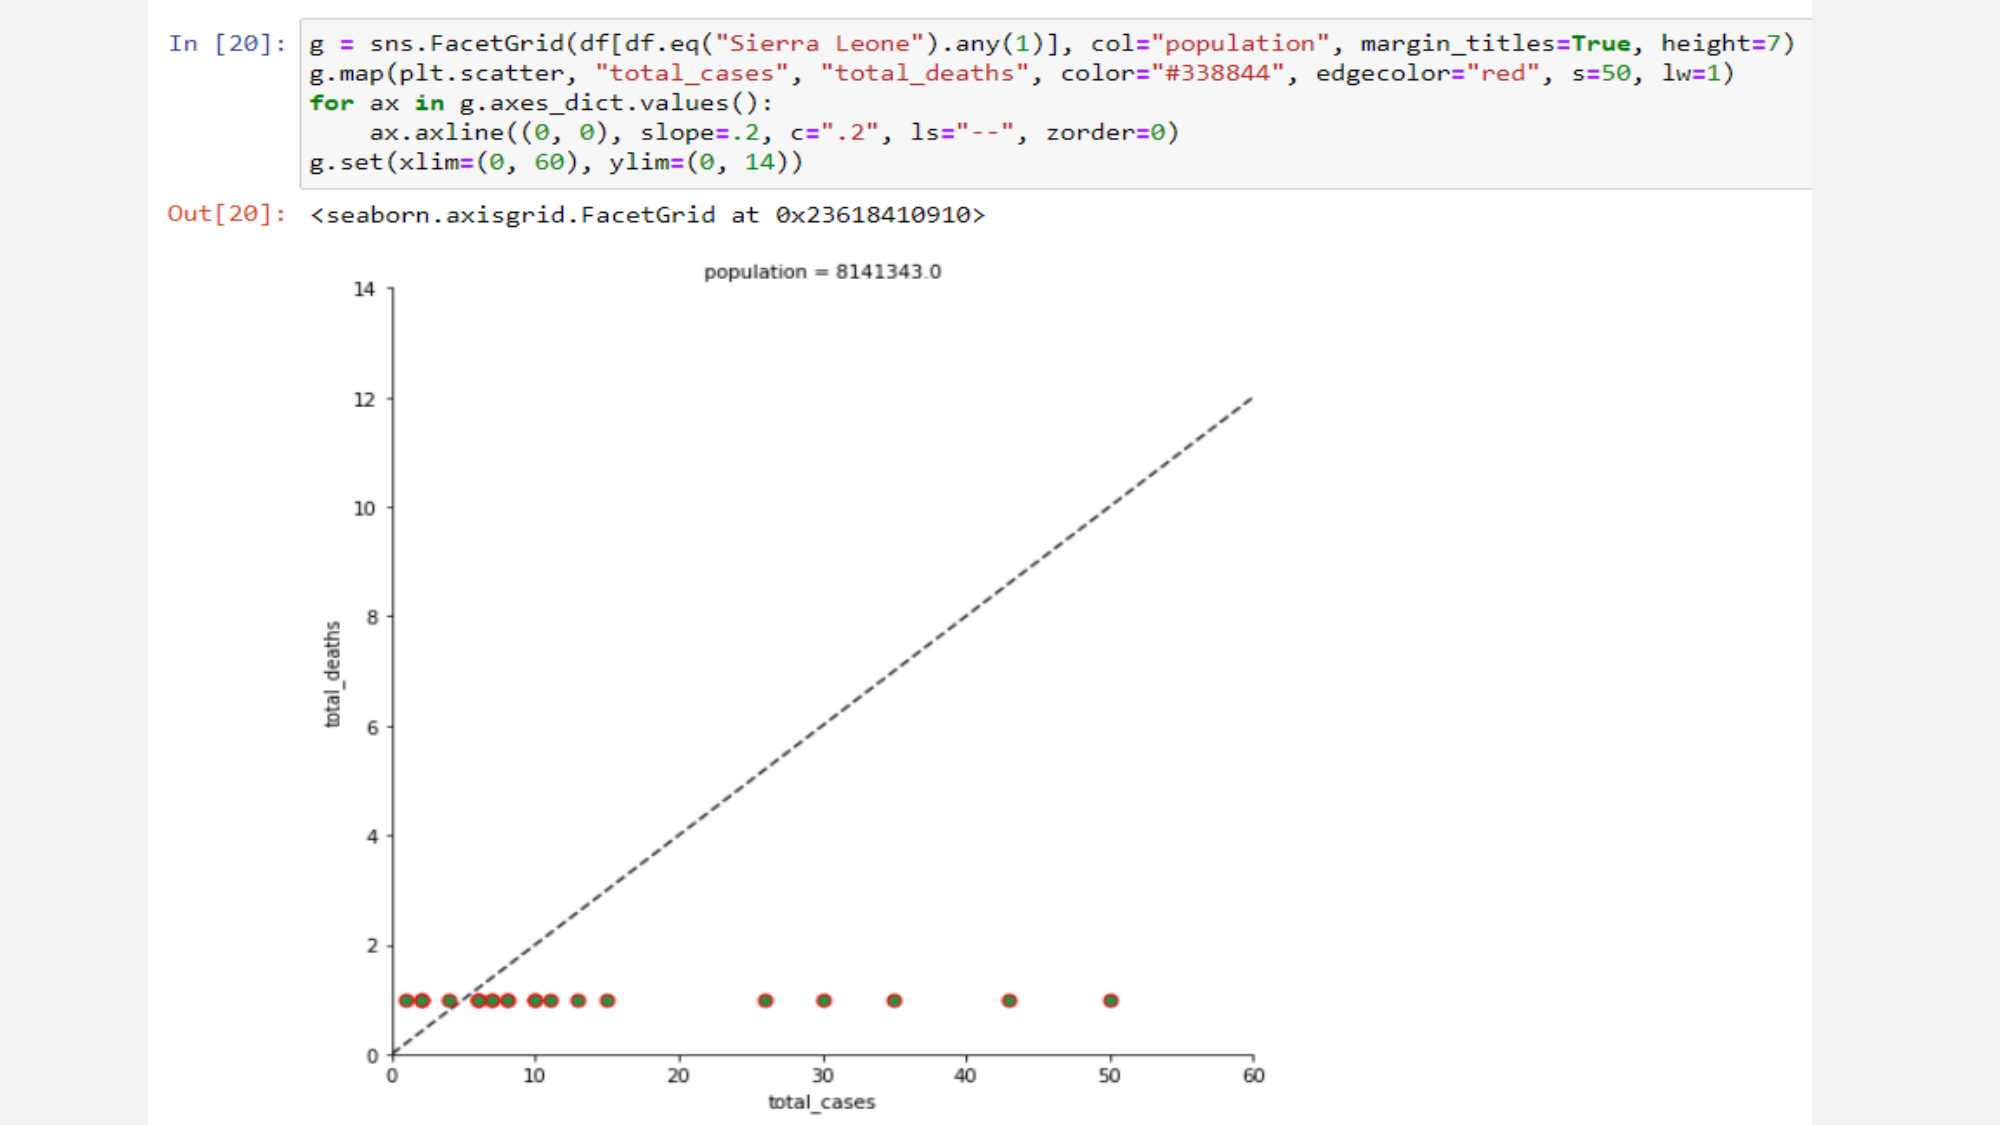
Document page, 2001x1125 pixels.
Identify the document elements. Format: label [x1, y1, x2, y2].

picture [147, 0, 1813, 1125]
